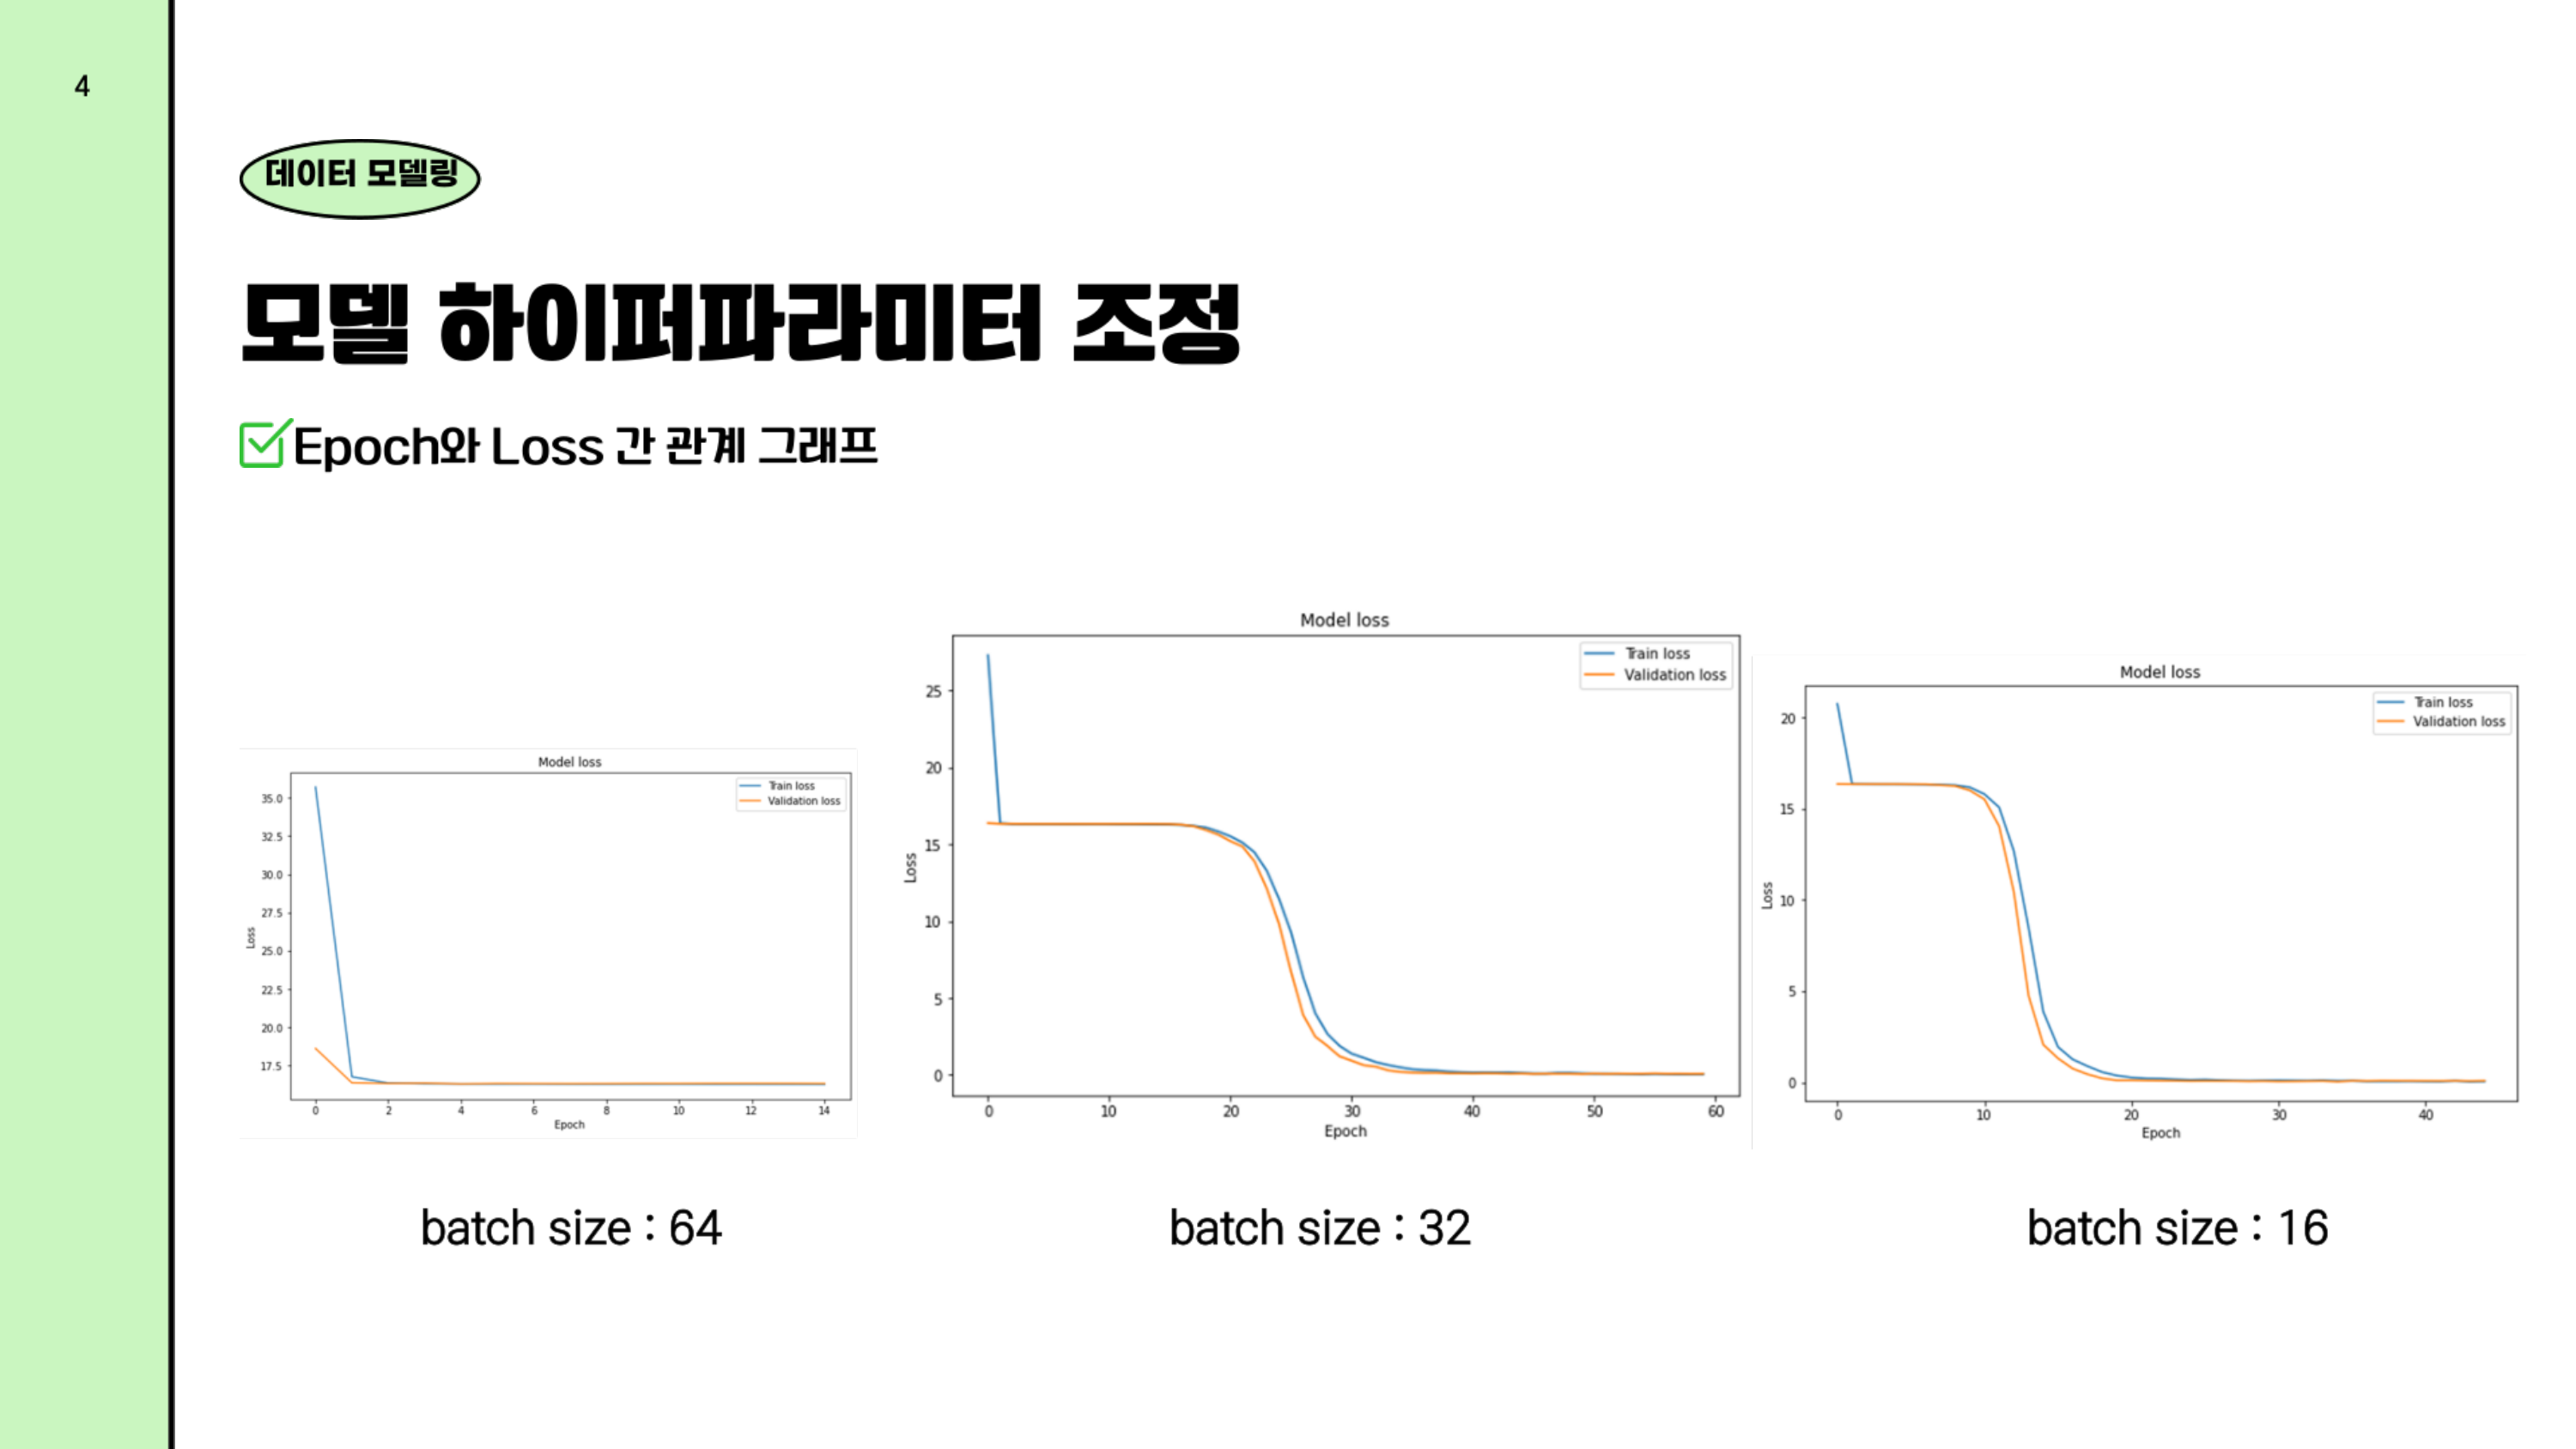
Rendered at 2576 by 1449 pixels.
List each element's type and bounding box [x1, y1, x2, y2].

picture [239, 603, 2526, 1149]
picture [239, 139, 483, 220]
picture [0, 0, 175, 1449]
picture [226, 252, 1279, 493]
text_box [413, 1192, 2349, 1266]
